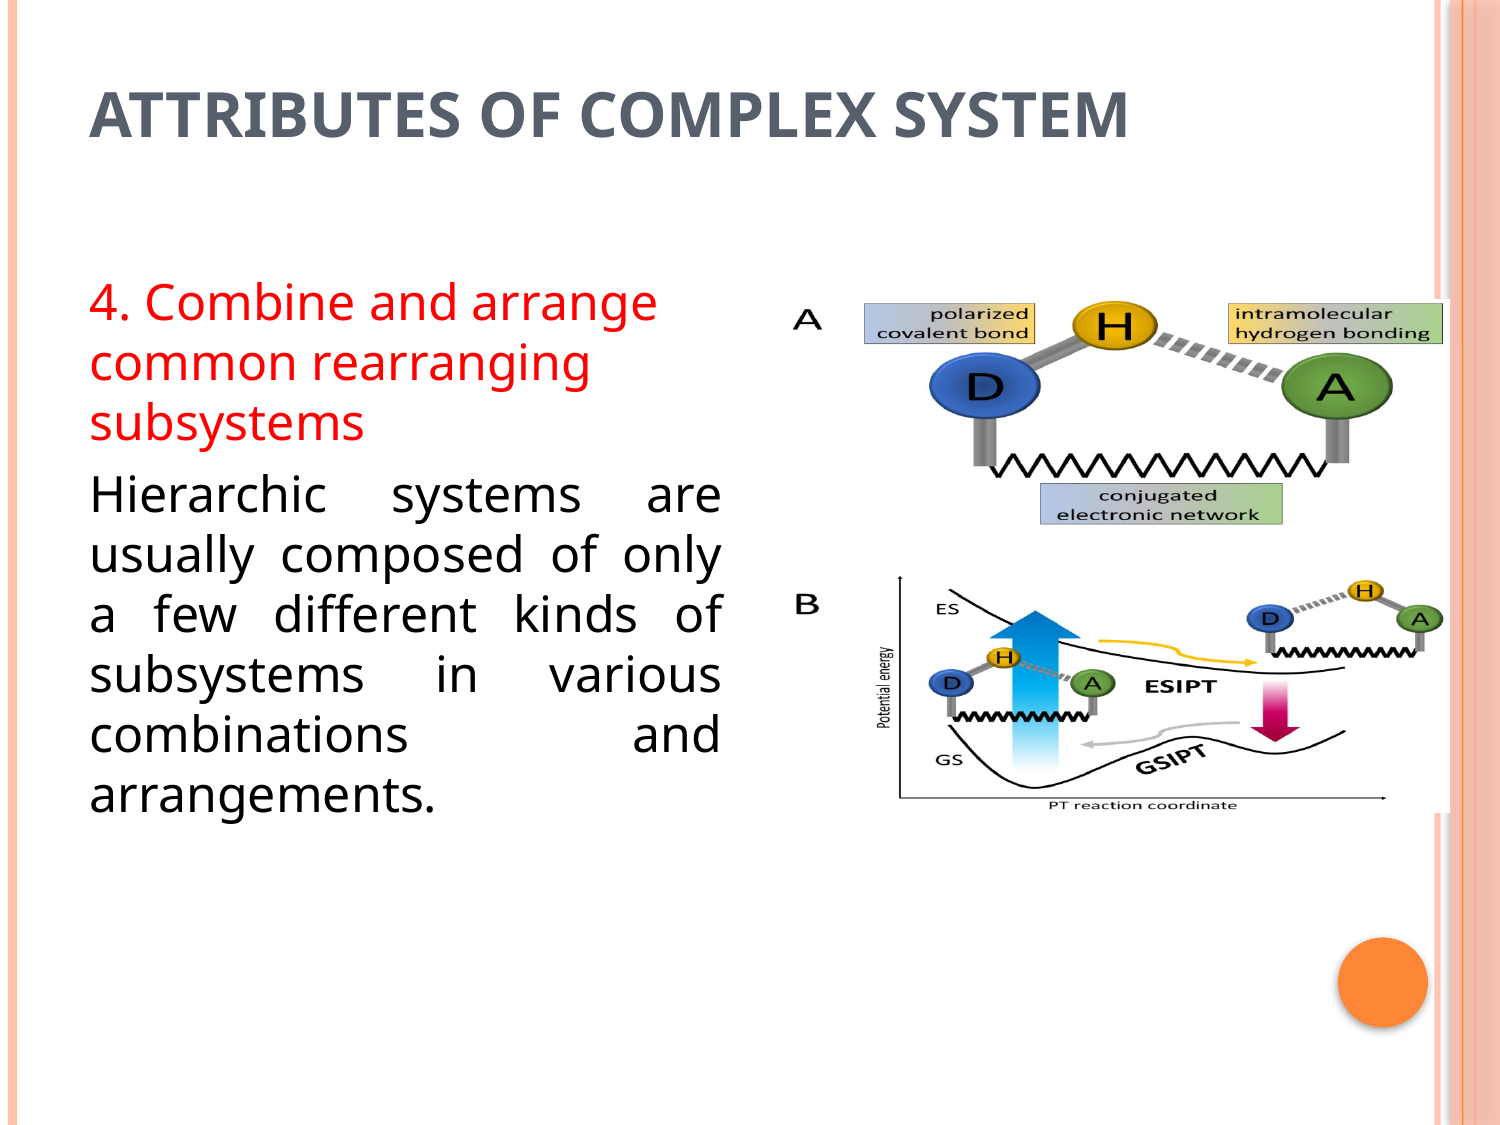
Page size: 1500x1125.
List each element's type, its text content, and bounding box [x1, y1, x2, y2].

title Attributes of Complex system [75, 45, 1300, 233]
picture [786, 299, 1451, 813]
list 4. Combine and arrange common rearranging subsystems Hierarchic systems are usually composed of only a few different kinds of subsystems in various combinations and arrangements. [75, 262, 738, 1062]
